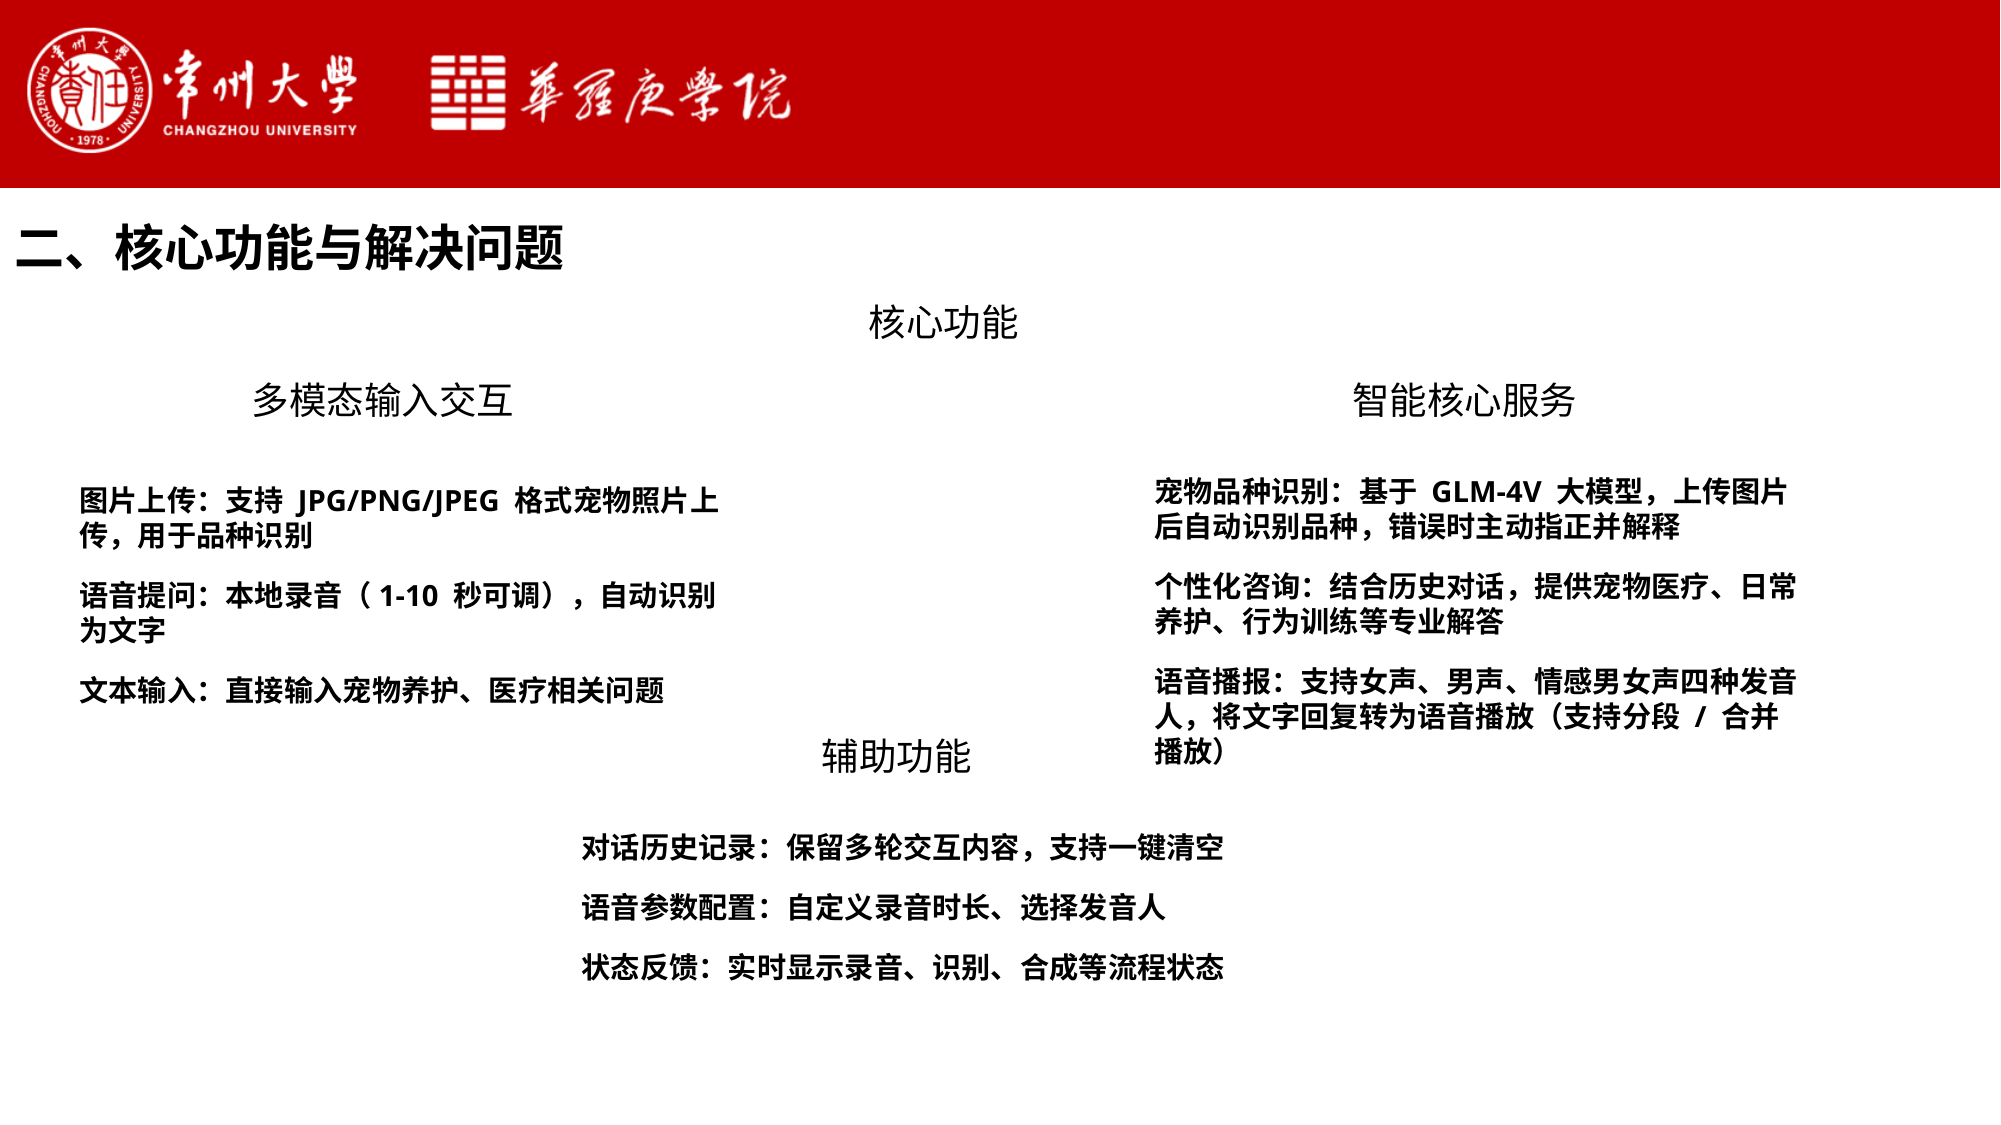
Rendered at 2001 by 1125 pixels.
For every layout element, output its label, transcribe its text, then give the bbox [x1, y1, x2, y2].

text_box 二、核心功能与解决问题 [0, 208, 630, 284]
picture [0, 0, 2000, 188]
text_box 多模态输入交互 [237, 369, 568, 475]
text_box 对话历史记录：保留多轮交互内容，支持一键清空 语音参数配置：自定义录音时长、选择发音人 状态反馈：实时显示录音、识别、合成等流程状态 [566, 822, 1242, 993]
text_box 核心功能 [818, 291, 1070, 352]
text_box 辅助功能 [731, 725, 1062, 822]
text_box 宠物品种识别：基于 GLM-4V 大模型，上传图片后自动识别品种，错误时主动指正并解释 个性化咨询：结合历史对话，提供宠物医疗、日常养护、行为训练等专业解答 语音播报：支持女声、男声、情感男女声四种发音人，将文字回复转为语音播放（支持分段 / 合并播放） [1139, 466, 1814, 776]
text_box 2026年1月 [723, 935, 1302, 1021]
text_box 智能核心服务 [1337, 369, 1668, 466]
text_box 图片上传：支持 JPG/PNG/JPEG 格式宠物照片上传，用于品种识别 语音提问：本地录音（1-10 秒可调），自动识别为文字 文本输入：直接输入宠物养护、医疗相关问题 [64, 475, 740, 715]
